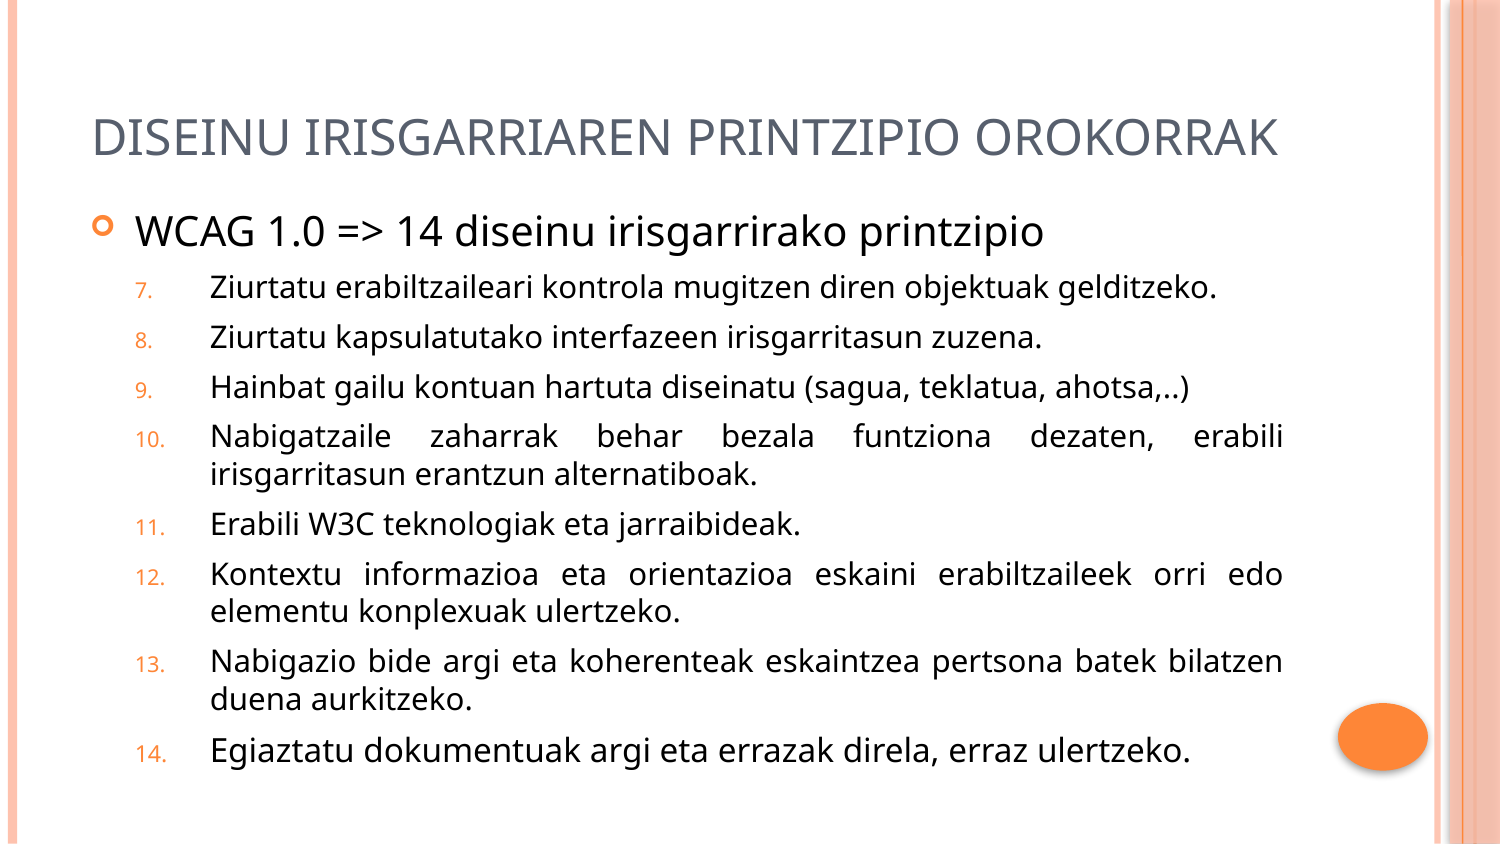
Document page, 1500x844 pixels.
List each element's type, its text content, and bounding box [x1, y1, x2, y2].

list WCAG 1.0 => 14 diseinu irisgarrirako printzipio Ziurtatu erabiltzaileari kontrola mugitzen diren objektuak gelditzeko. Ziurtatu kapsulatutako interfazeen irisgarritasun zuzena. Hainbat gailu kontuan hartuta diseinatu (sagua, teklatua, ahotsa,..) Nabigatzaile zaharrak behar bezala funtziona dezaten, erabili irisgarritasun erantzun alternatiboak. Erabili W3C teknologiak eta jarraibideak. Kontextu informazioa eta orientazioa eskaini erabiltzaileek orri edo elementu konplexuak ulertzeko. Nabigazio bide argi eta koherenteak eskaintzea pertsona batek bilatzen duena aurkitzeko. Egiaztatu dokumentuak argi eta errazak direla, erraz ulertzeko. [75, 196, 1300, 797]
title diseinu irisgarriaren printzipio orokorrak [76, 32, 1302, 173]
